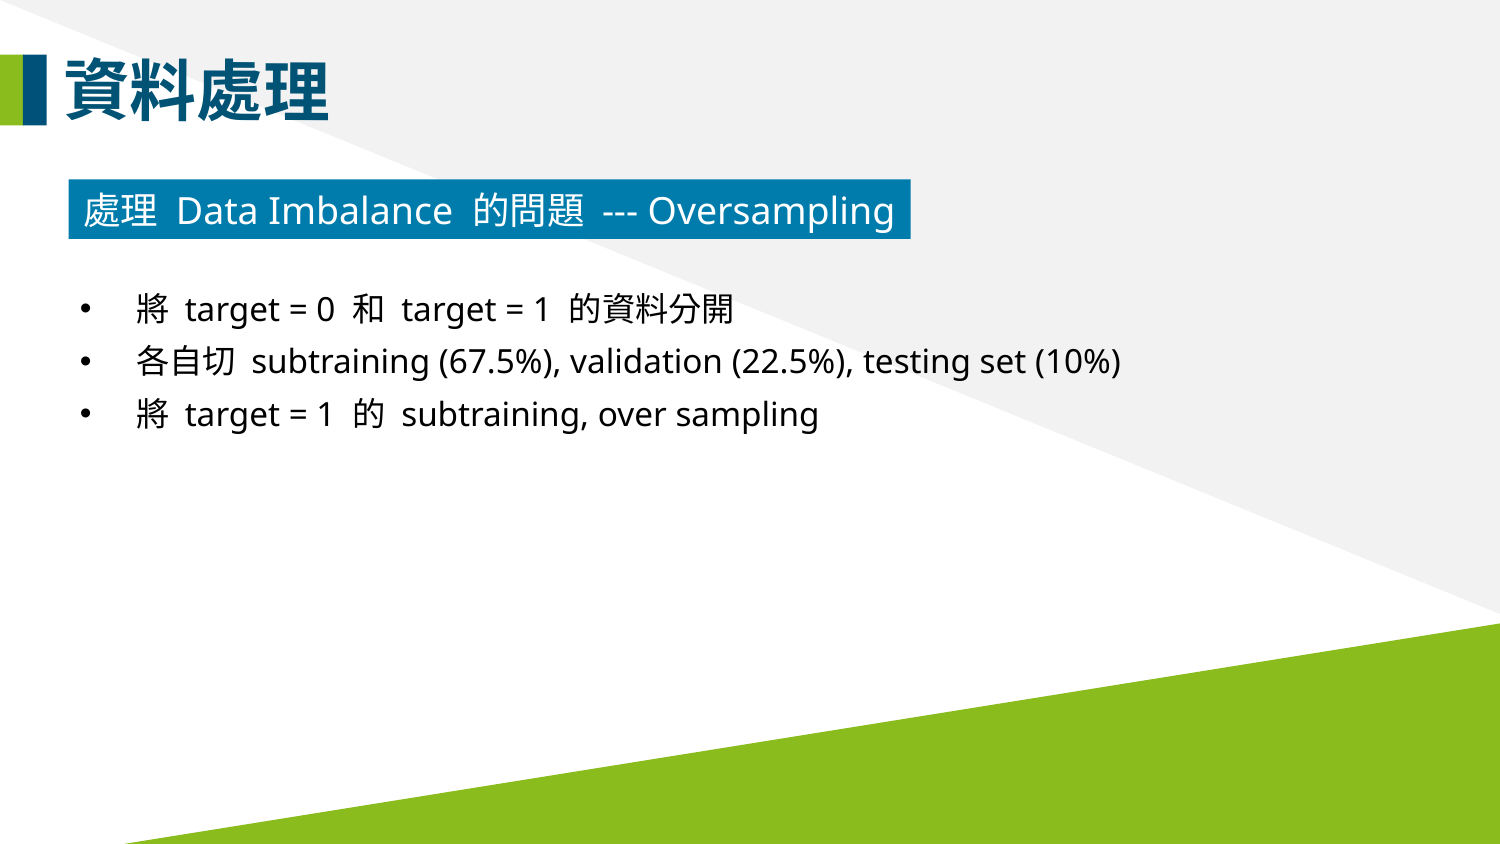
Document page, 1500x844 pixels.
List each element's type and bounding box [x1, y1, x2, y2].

text_box [0, 0, 1500, 844]
